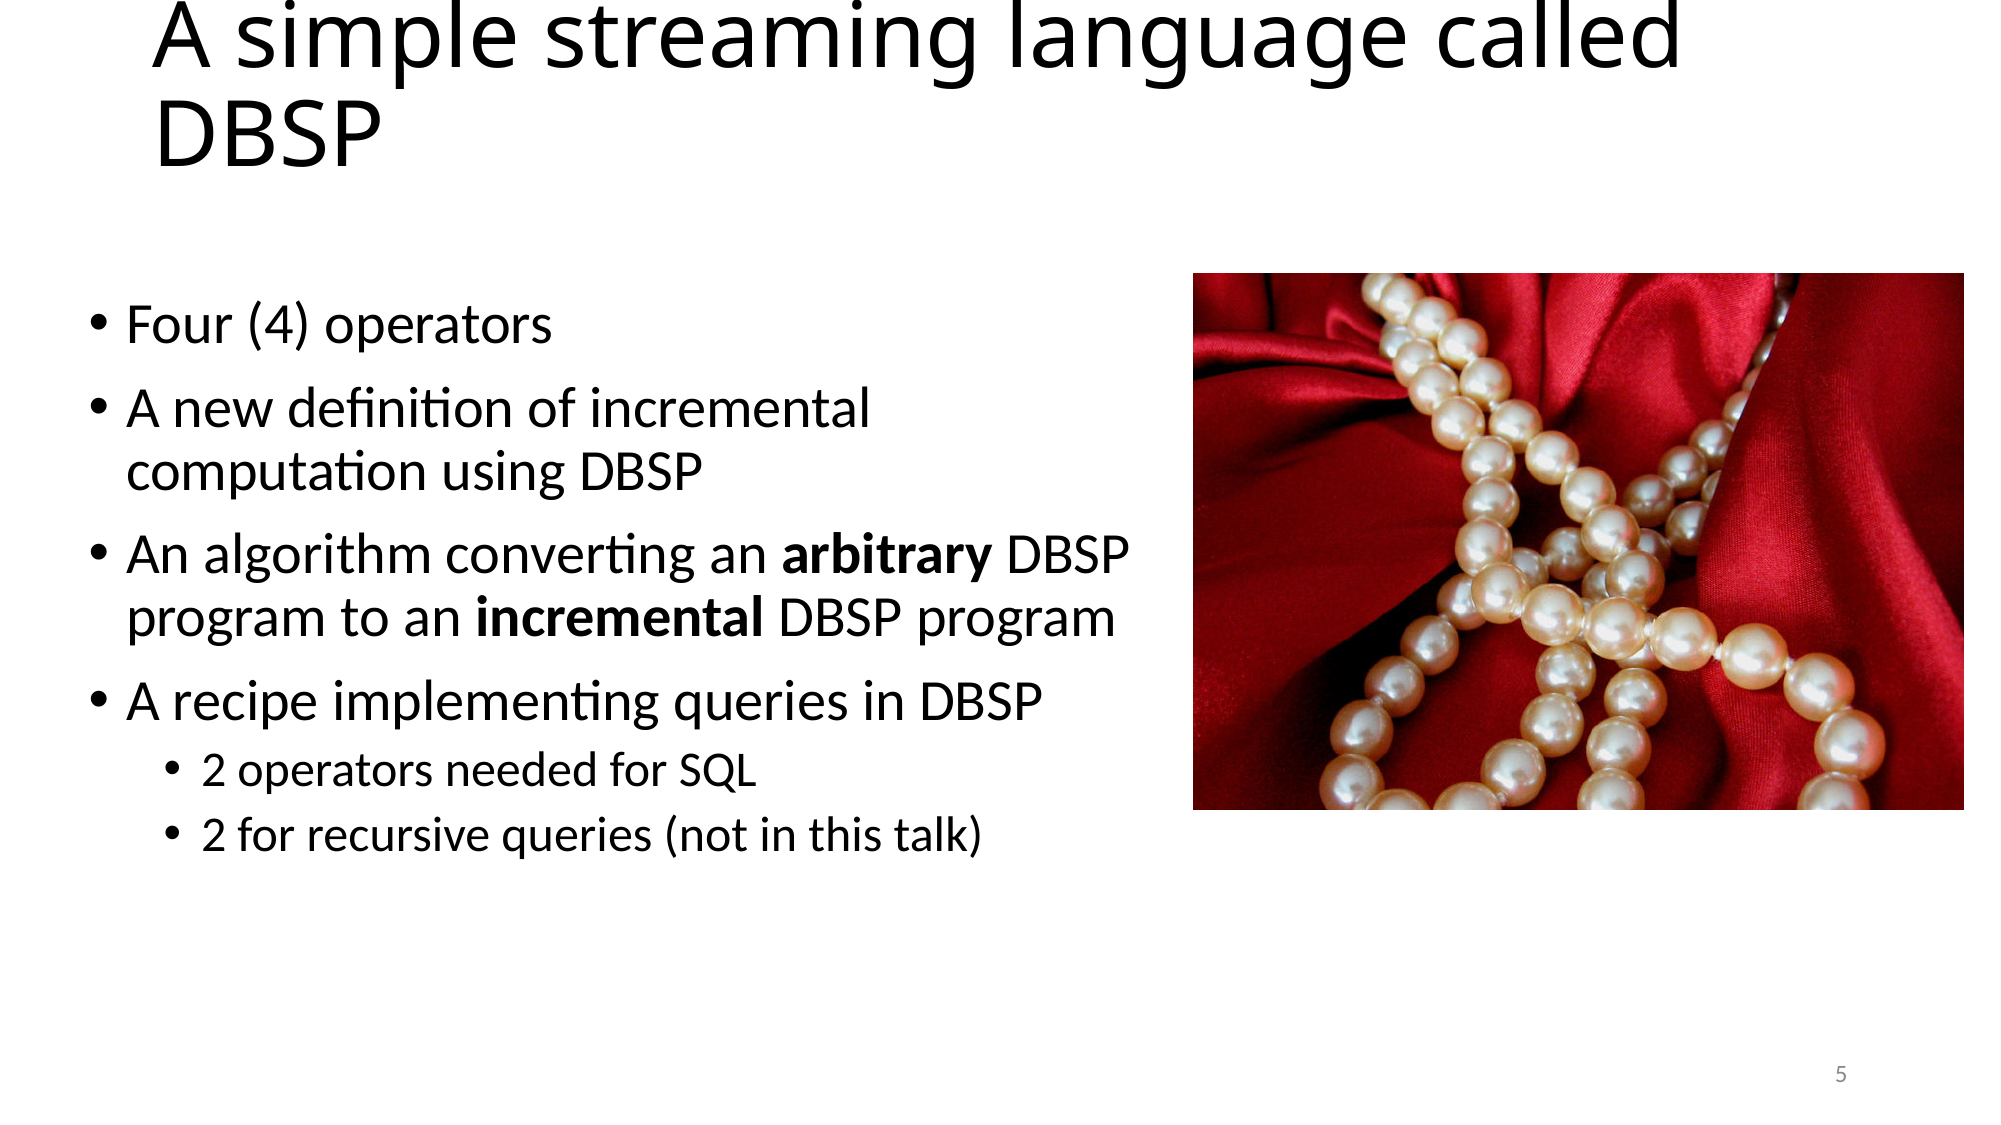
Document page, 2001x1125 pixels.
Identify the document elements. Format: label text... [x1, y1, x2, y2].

list Four (4) operators A new definition of incremental computation using DBSP An algorithm converting an arbitrary DBSP program to an incremental DBSP program A recipe implementing queries in DBSP 2 operators needed for SQL 2 for recursive queries (not in this talk) [73, 286, 1927, 1124]
title A simple streaming language called DBSP [137, 22, 1863, 153]
slide_number 5 [1798, 1042, 1863, 1103]
picture [1193, 273, 1964, 810]
